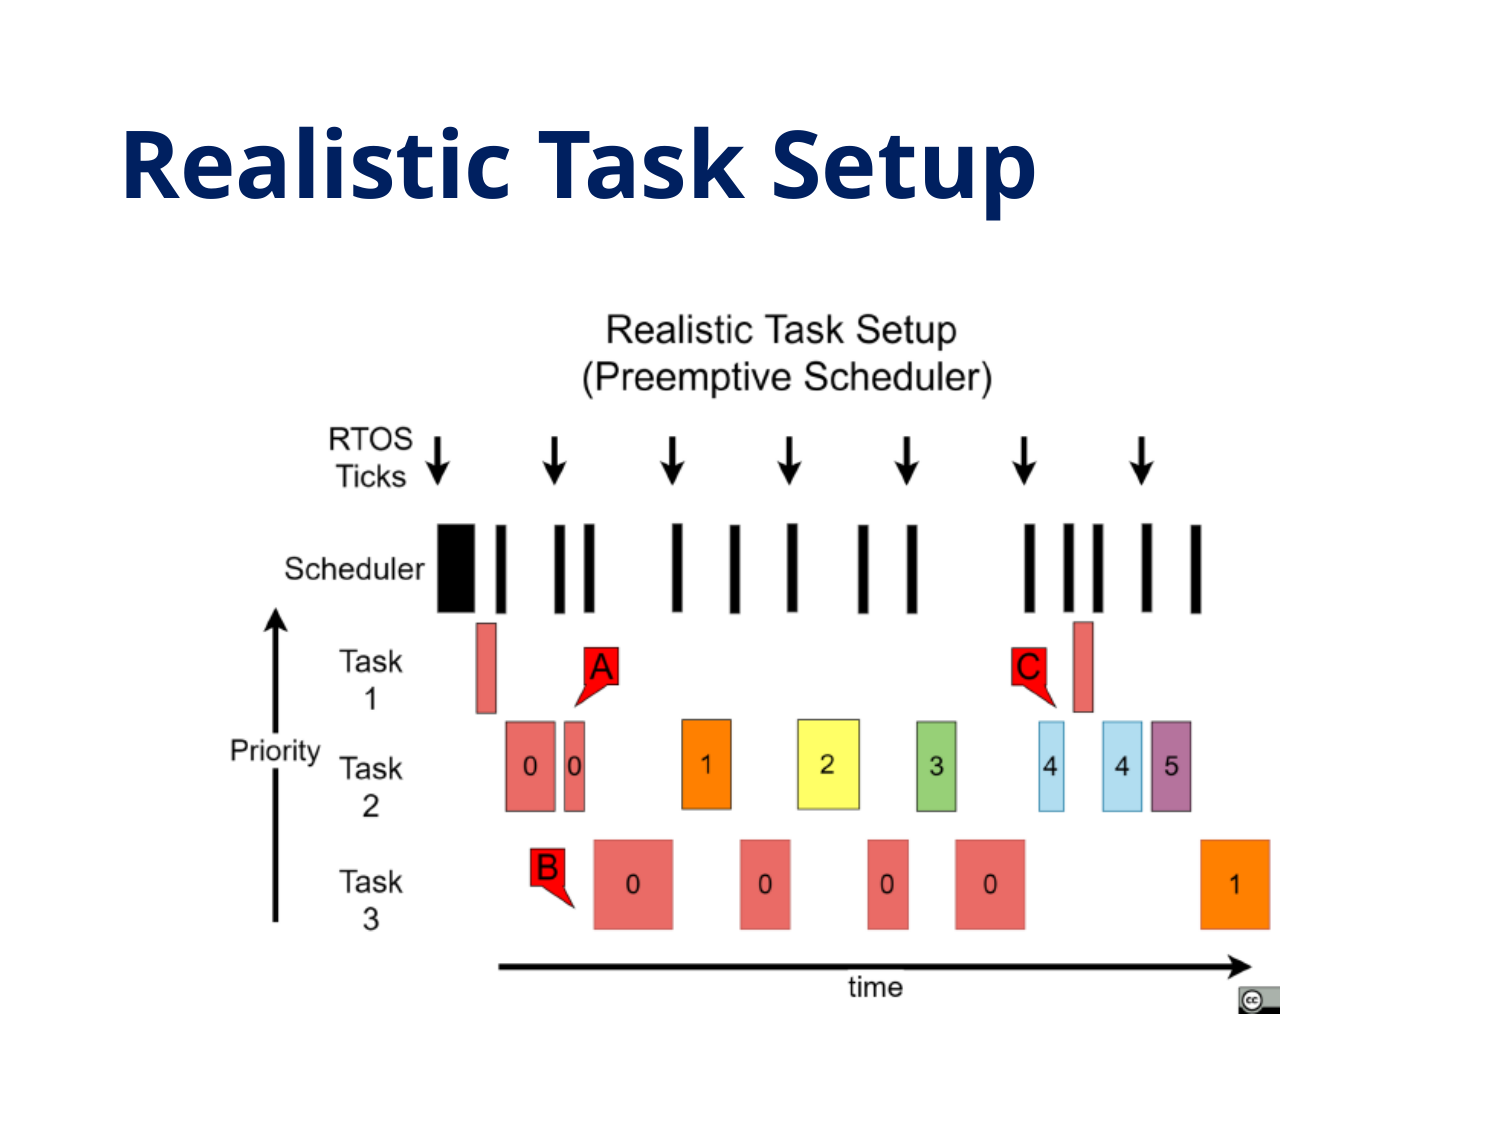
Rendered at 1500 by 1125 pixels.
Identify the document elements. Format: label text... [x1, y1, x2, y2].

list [219, 299, 1280, 1014]
title Realistic Task Setup [103, 59, 1397, 278]
